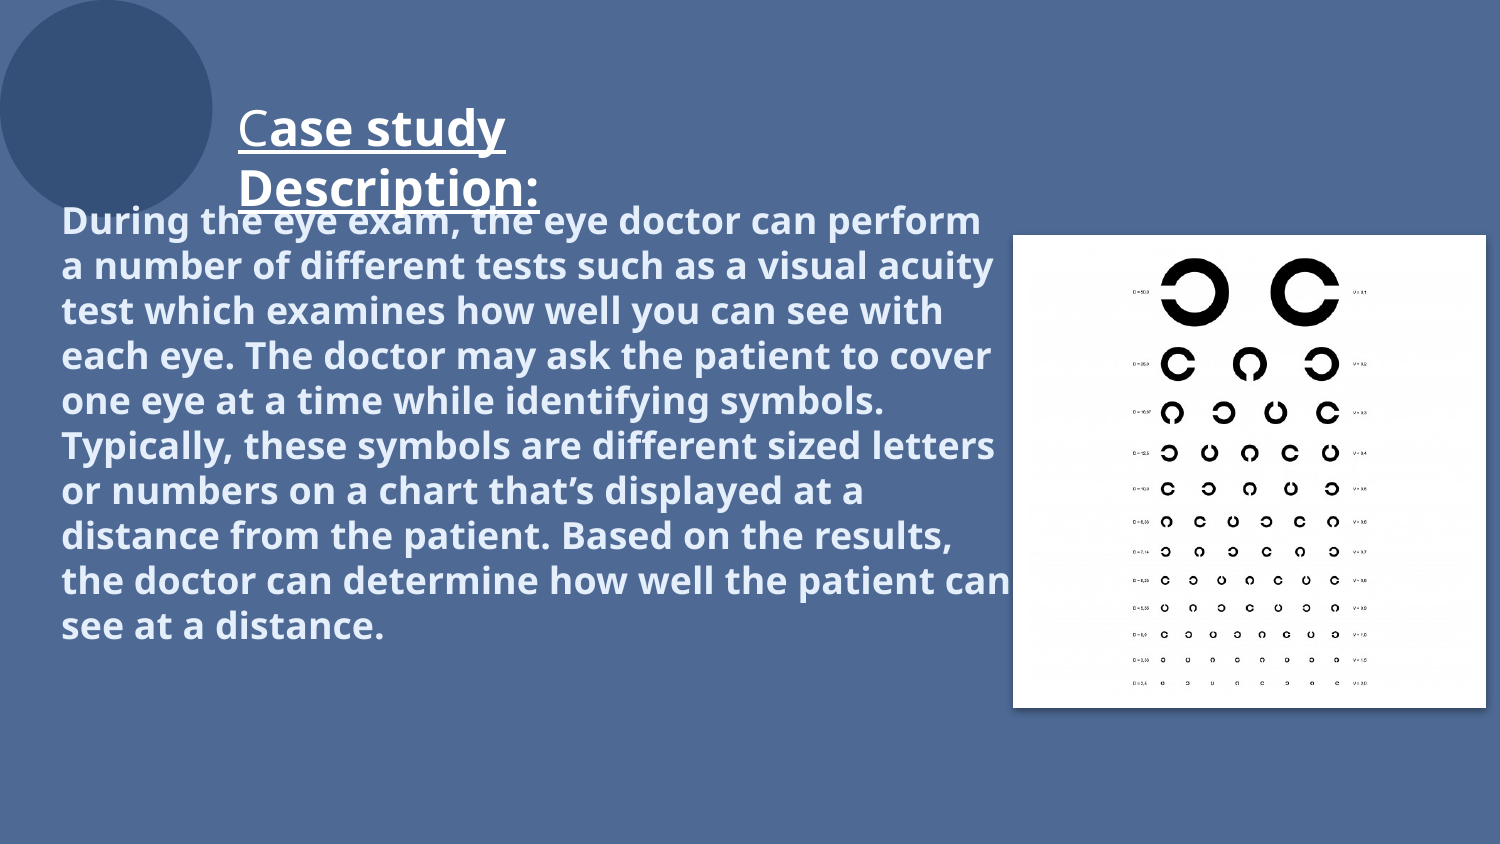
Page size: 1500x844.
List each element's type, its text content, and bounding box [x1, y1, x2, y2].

picture [1027, 249, 1472, 694]
text_box Case study Description: [223, 88, 796, 224]
title During the eye exam, the eye doctor can perform a number of different tests such as a visual acuity test which examines how well you can see with each eye. The doctor may ask the patient to cover one eye at a time while identifying symbols. Typically, these symbols are different sized letters or numbers on a chart that’s displayed at a distance from the patient. Based on the results, the doctor can determine how well the patient can see at a distance. [45, 126, 1028, 817]
